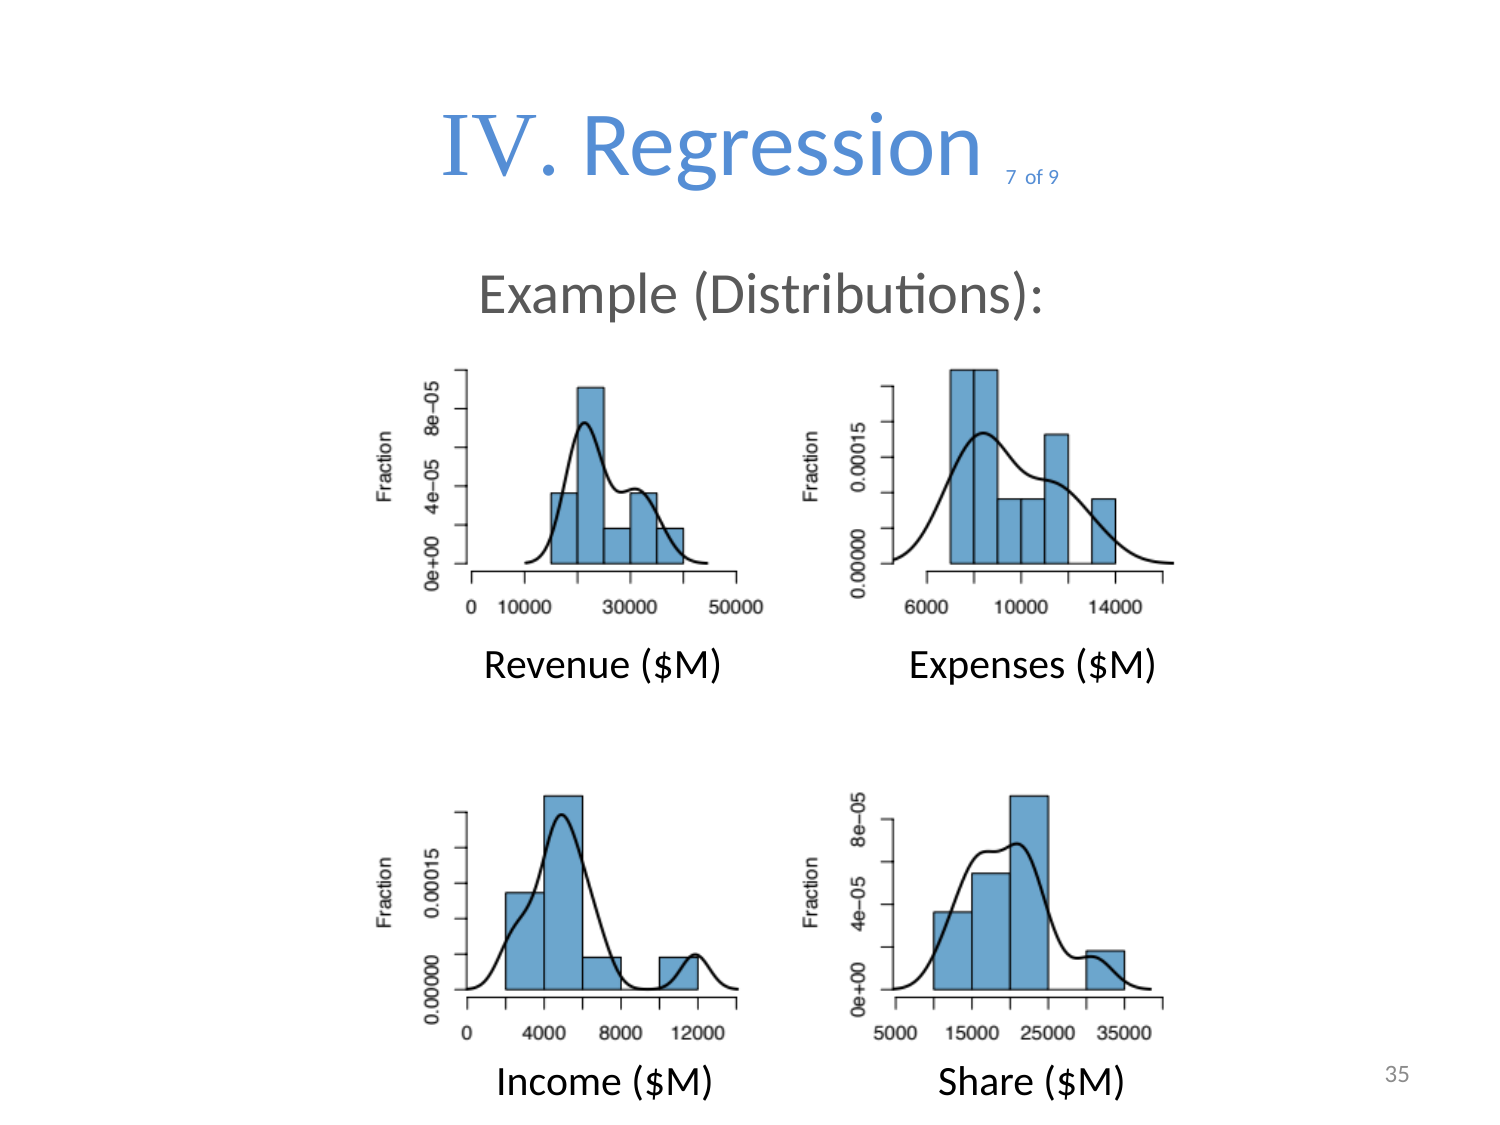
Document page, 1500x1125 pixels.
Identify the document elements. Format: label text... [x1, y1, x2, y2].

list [305, 297, 1250, 1125]
slide_number 35 [1254, 1042, 1425, 1103]
text_box Example (Distributions): [464, 248, 1073, 295]
title IV. Regression 7 of 9 [75, 45, 1425, 233]
